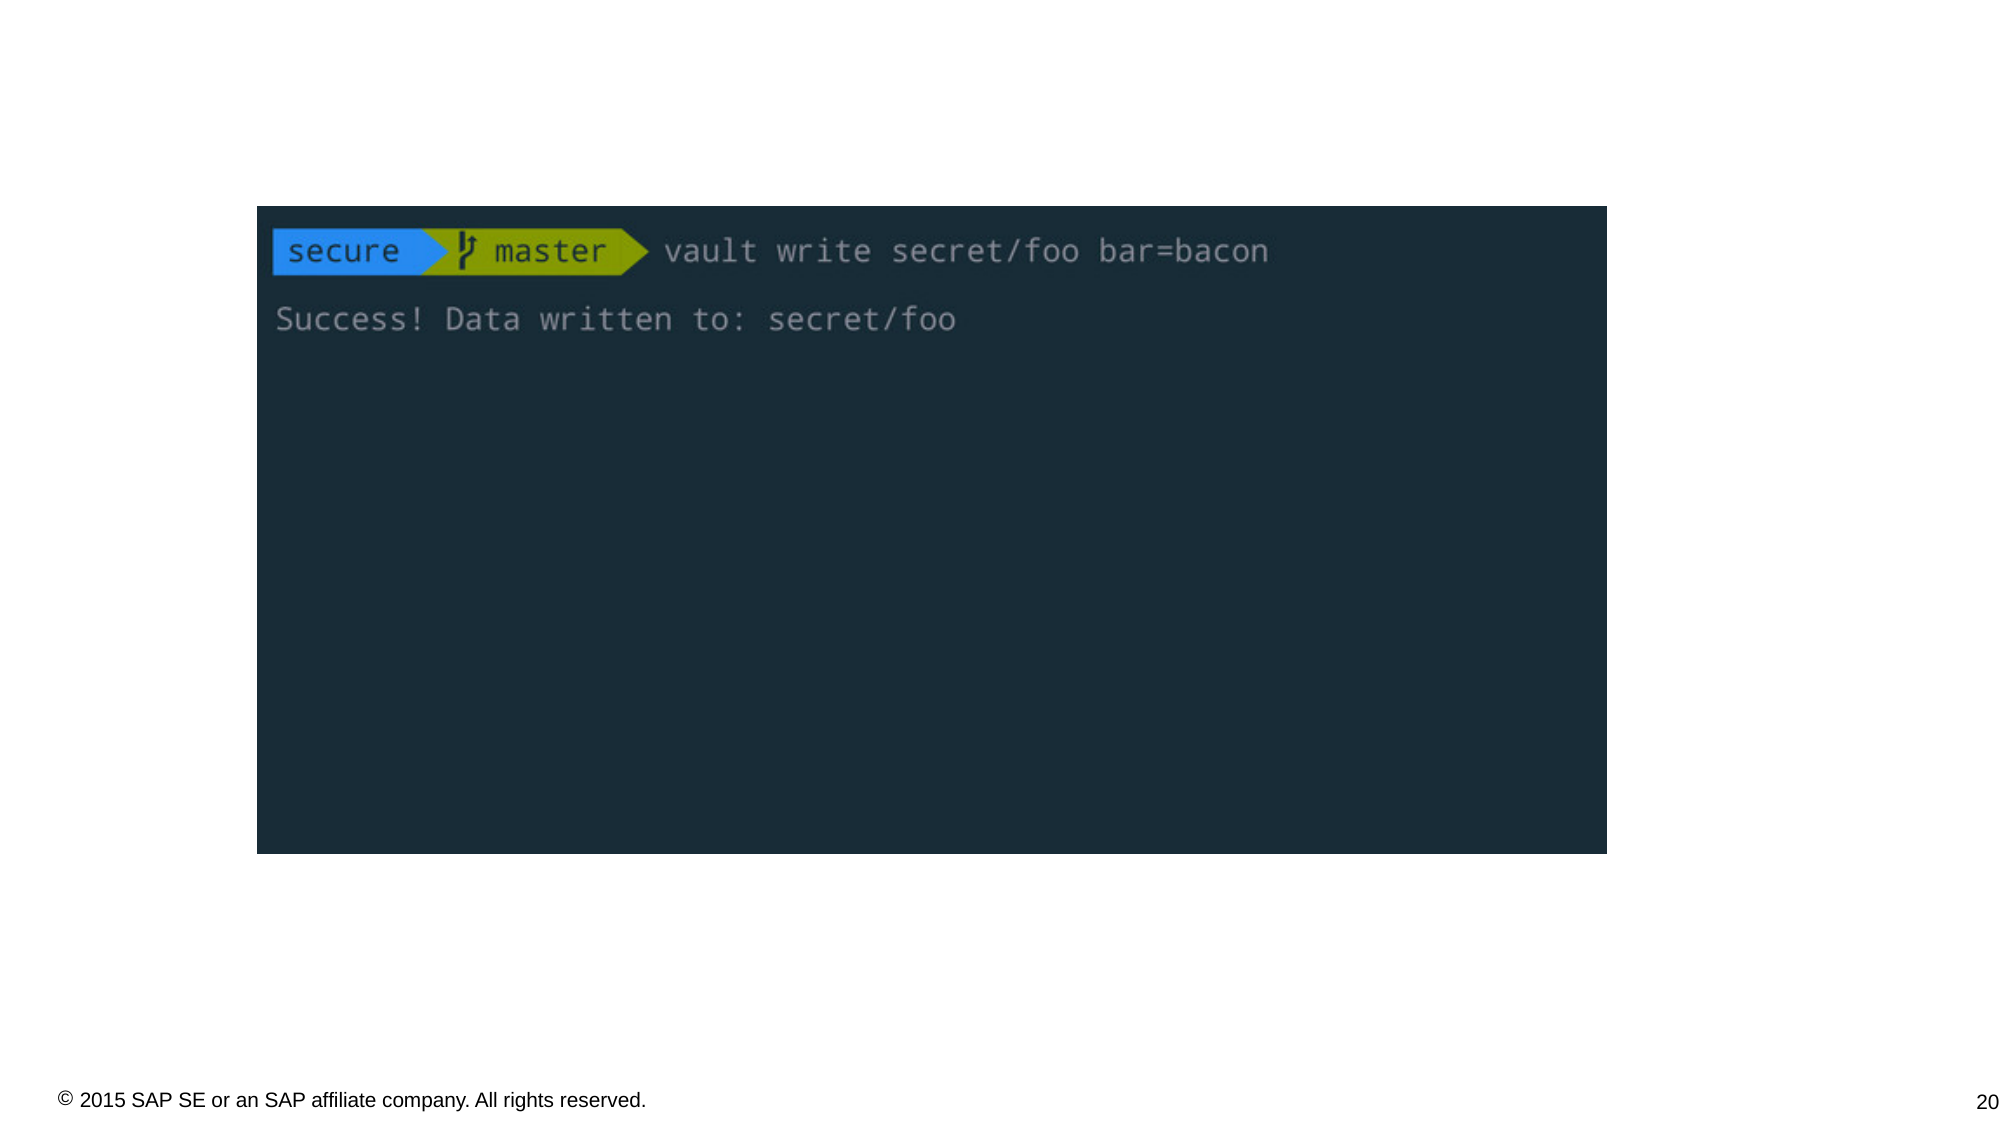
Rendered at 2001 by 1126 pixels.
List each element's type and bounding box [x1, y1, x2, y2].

picture [257, 206, 1607, 854]
